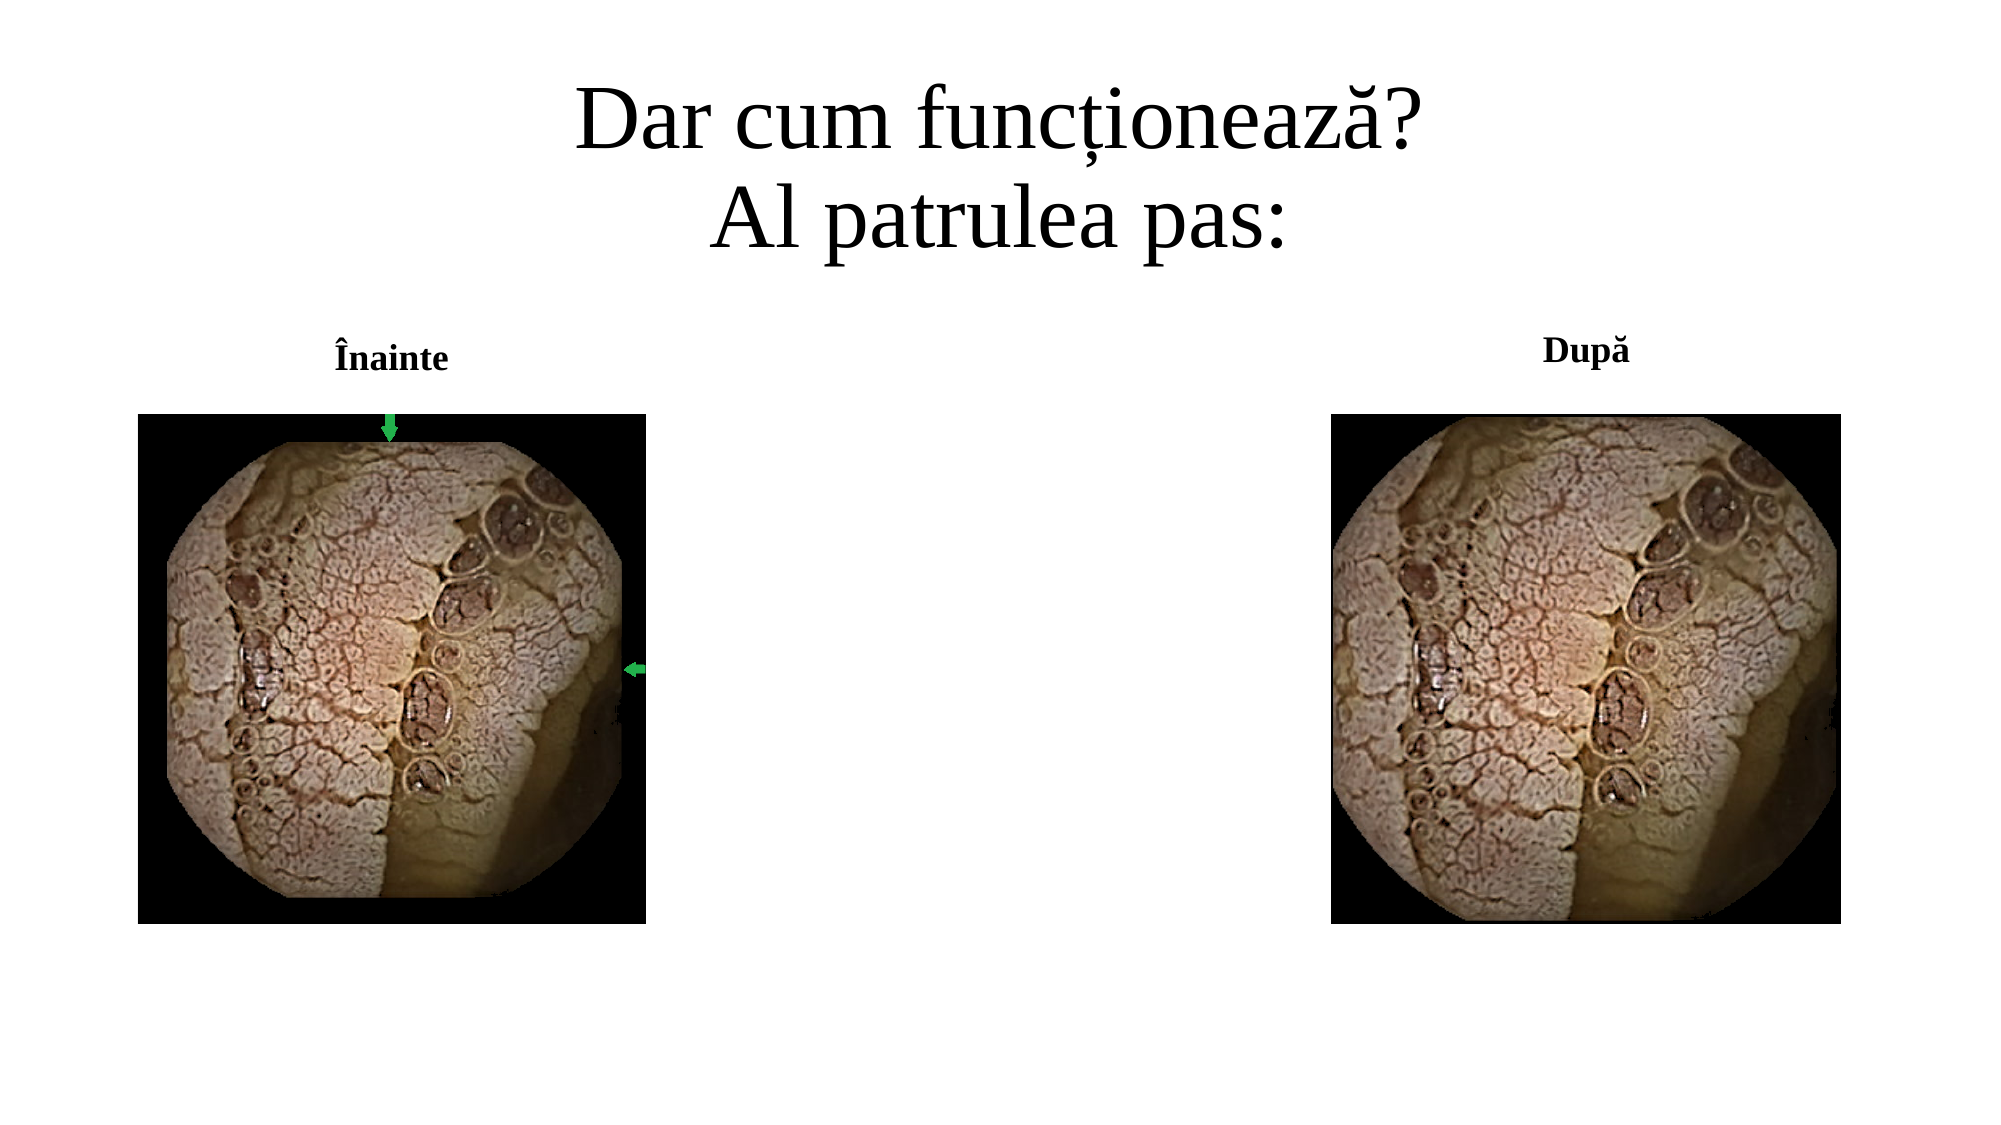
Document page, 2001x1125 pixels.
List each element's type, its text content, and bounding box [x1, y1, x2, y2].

picture [137, 414, 646, 924]
title Dar cum funcționează? Al patrulea pas: [137, 59, 1863, 278]
text_box După [1436, 317, 1737, 378]
picture [1331, 414, 1842, 924]
text_box Înainte [241, 325, 542, 386]
